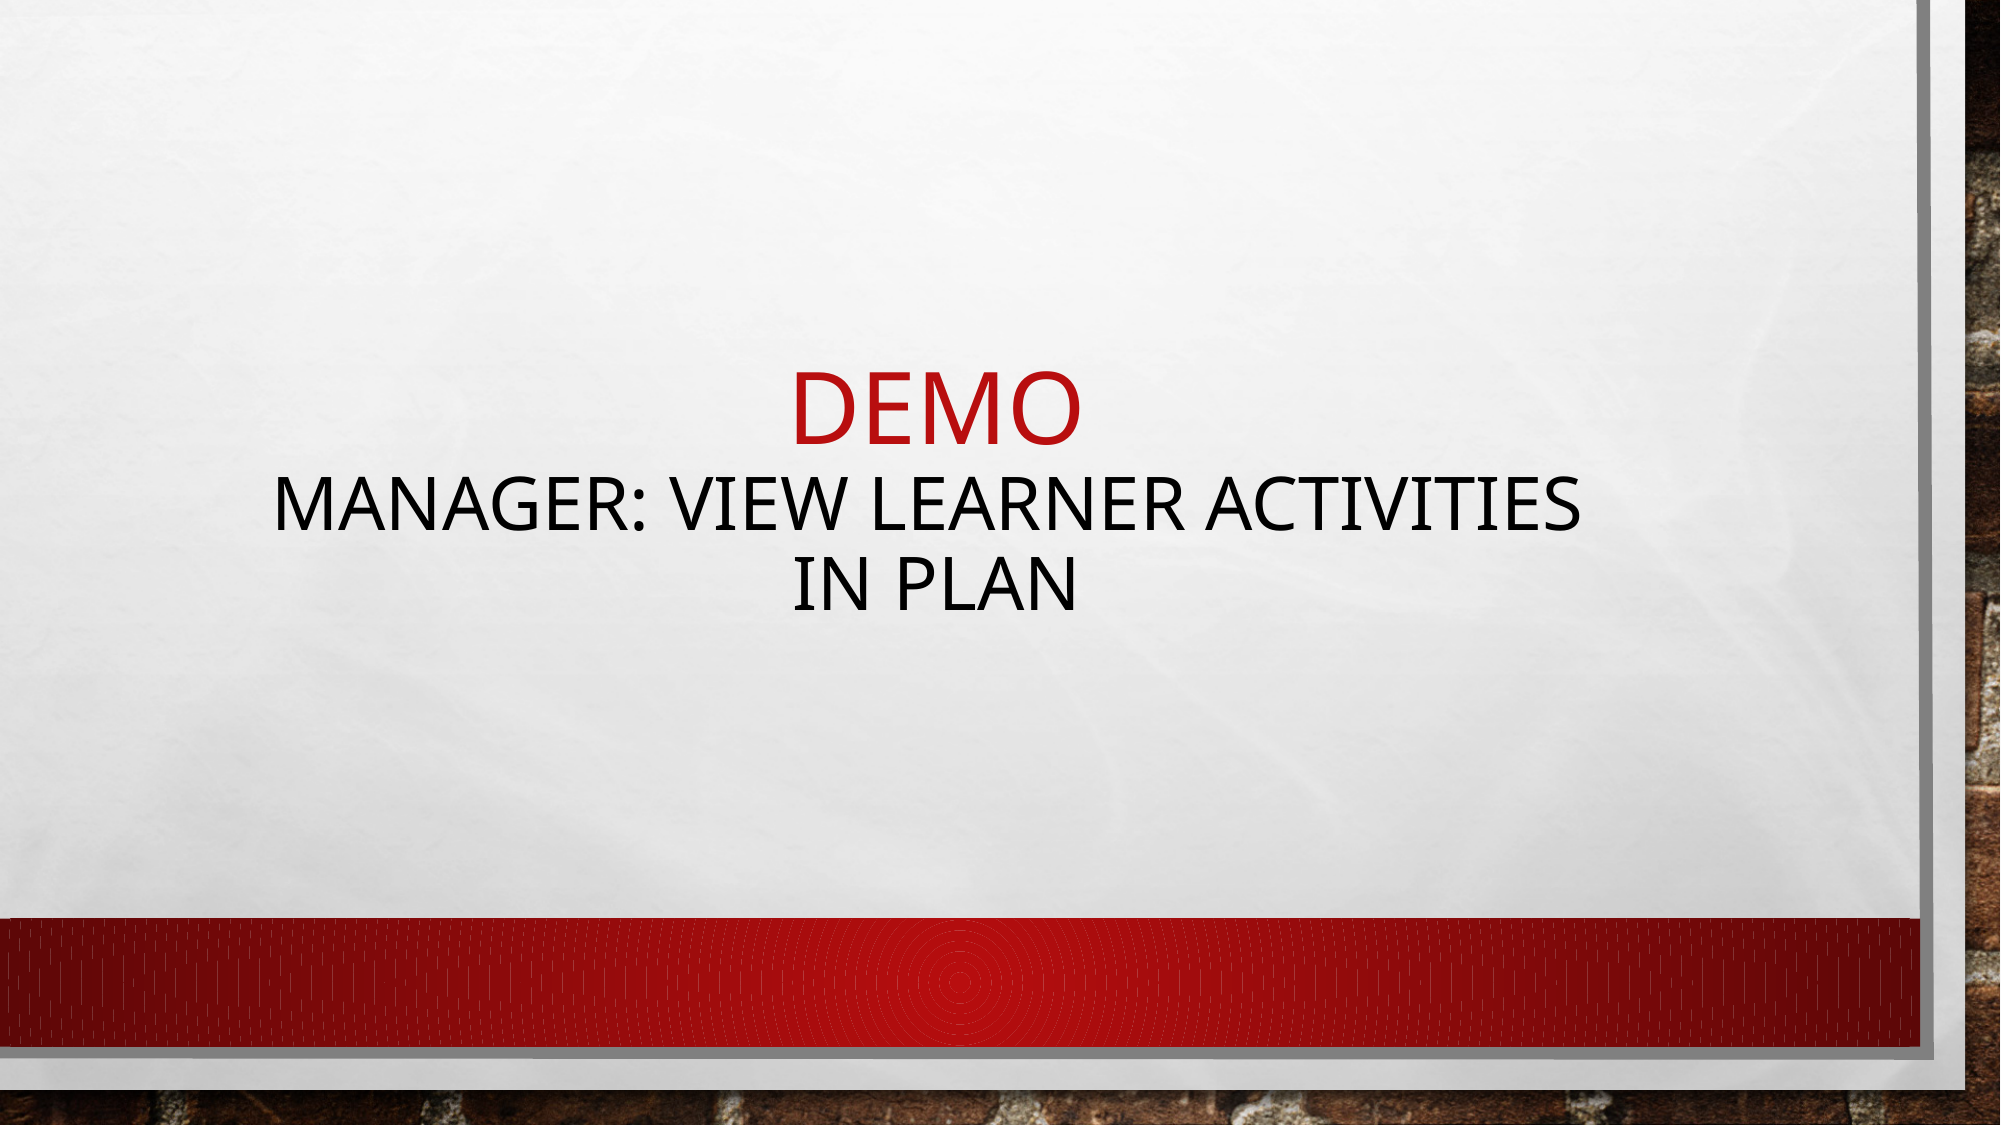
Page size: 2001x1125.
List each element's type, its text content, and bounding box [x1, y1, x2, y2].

title DEMO MANAGER: VIEW LEARNER ACTIVITIES in plan [59, 350, 1815, 637]
picture [0, 0, 2000, 1125]
